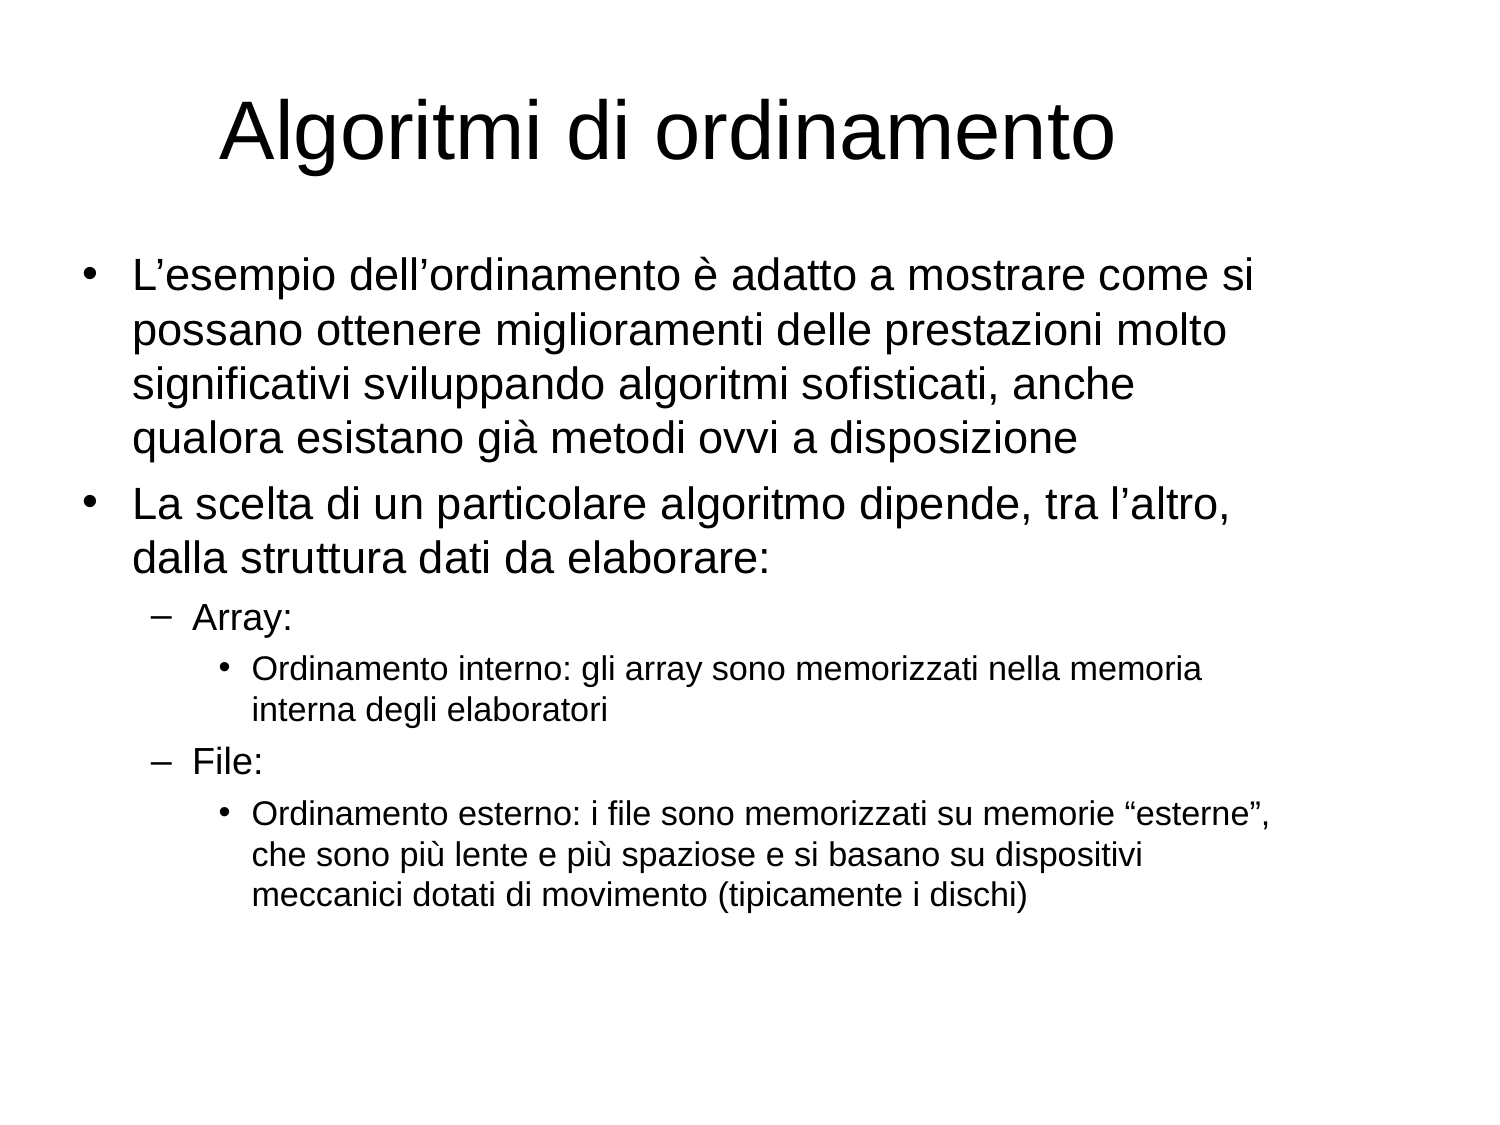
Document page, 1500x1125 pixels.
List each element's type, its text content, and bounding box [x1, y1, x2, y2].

text_box Algoritmi di ordinamento [67, 40, 1293, 211]
text_box L’esempio dell’ordinamento è adatto a mostrare come si possano ottenere miglioramenti delle prestazioni molto significativi sviluppando algoritmi sofisticati, anche qualora esistano già metodi ovvi a disposizione La scelta di un particolare algoritmo dipende, tra l’altro, dalla struttura dati da elaborare: Array: Ordinamento interno: gli array sono memorizzati nella memoria interna degli elaboratori File: Ordinamento esterno: i file sono memorizzati su memorie “esterne”, che sono più lente e più spaziose e si basano su dispositivi meccanici dotati di movimento (tipicamente i dischi) [67, 238, 1293, 912]
